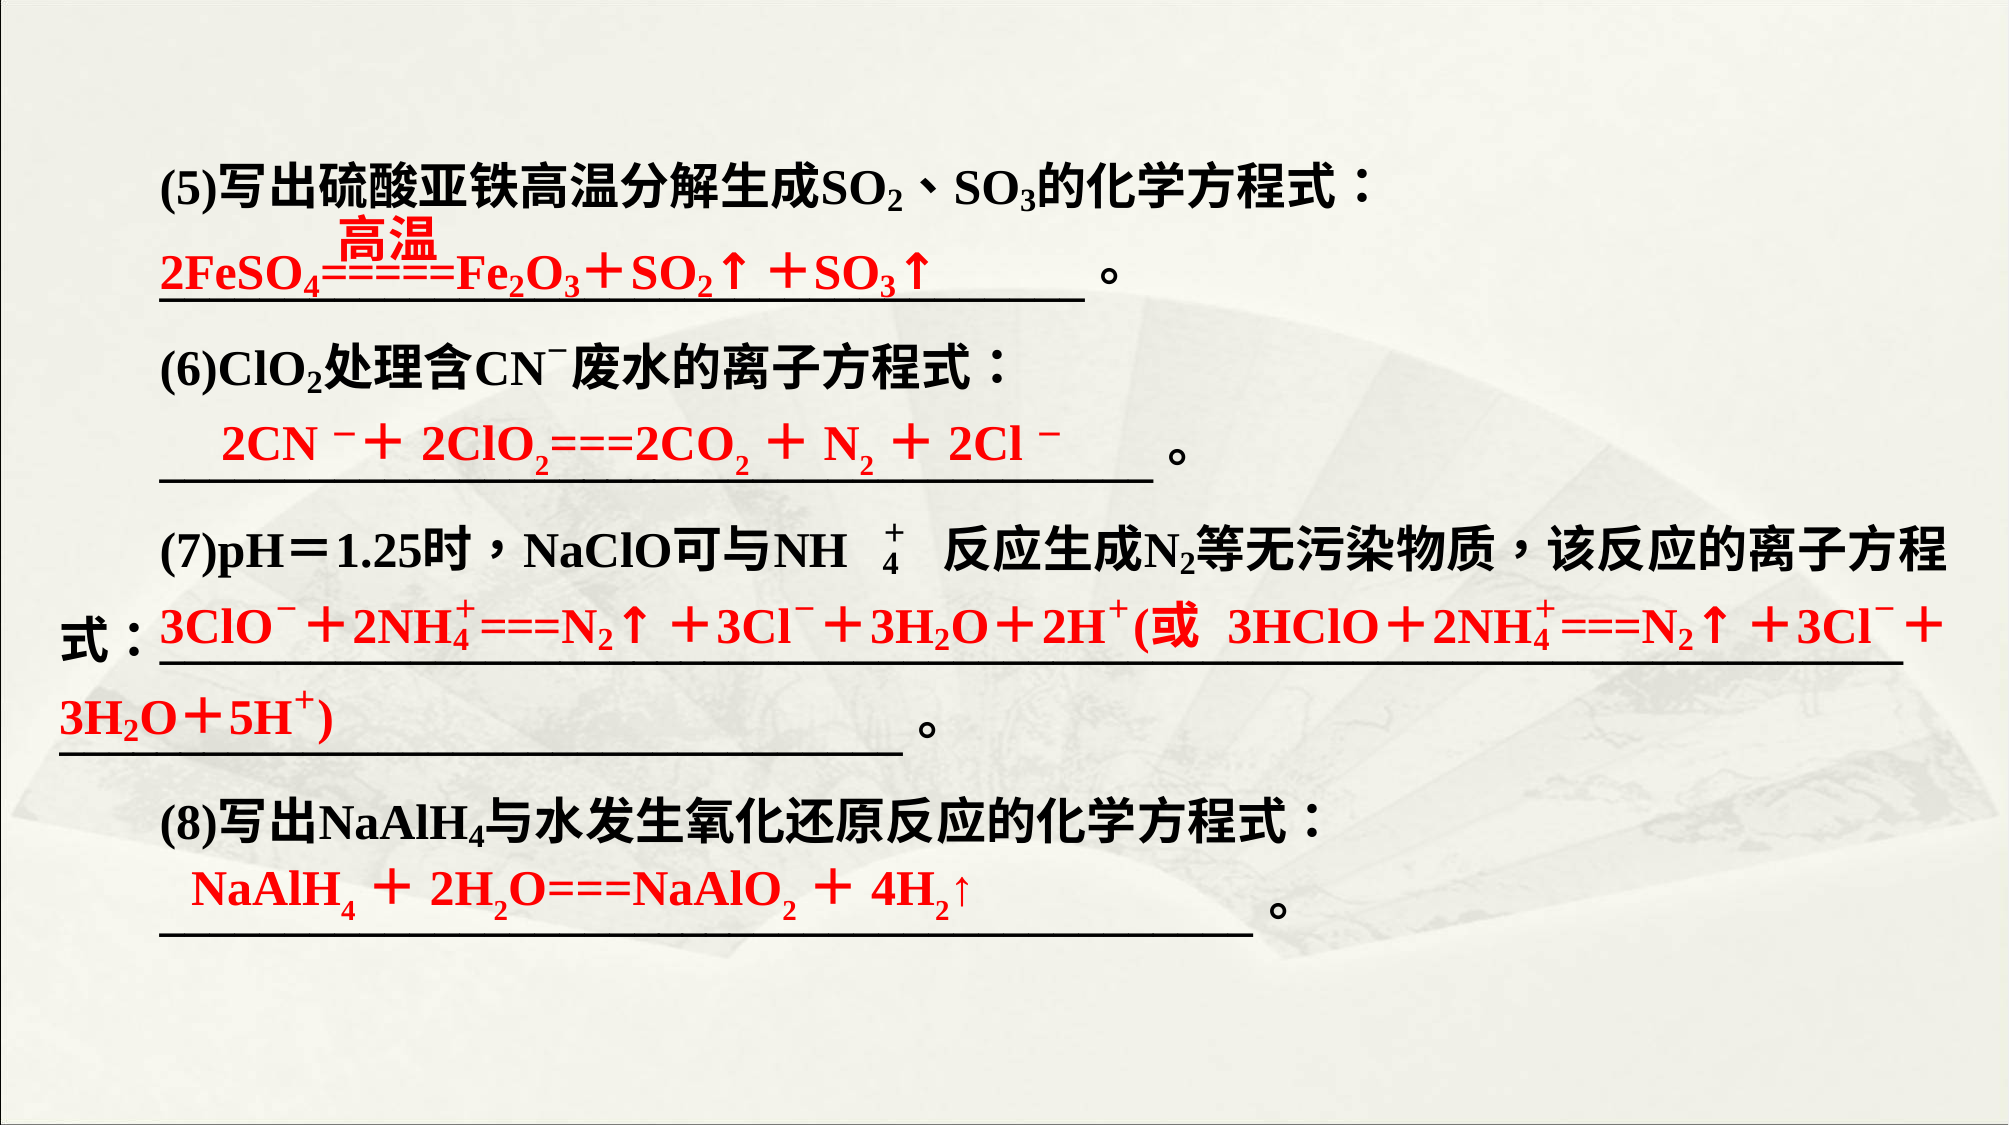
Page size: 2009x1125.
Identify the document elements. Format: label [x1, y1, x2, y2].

text_box [58, 787, 1950, 972]
text_box [58, 593, 1950, 776]
text_box [58, 153, 1950, 207]
text_box [58, 207, 1950, 331]
text_box [58, 341, 1950, 593]
picture [0, 0, 2009, 1125]
